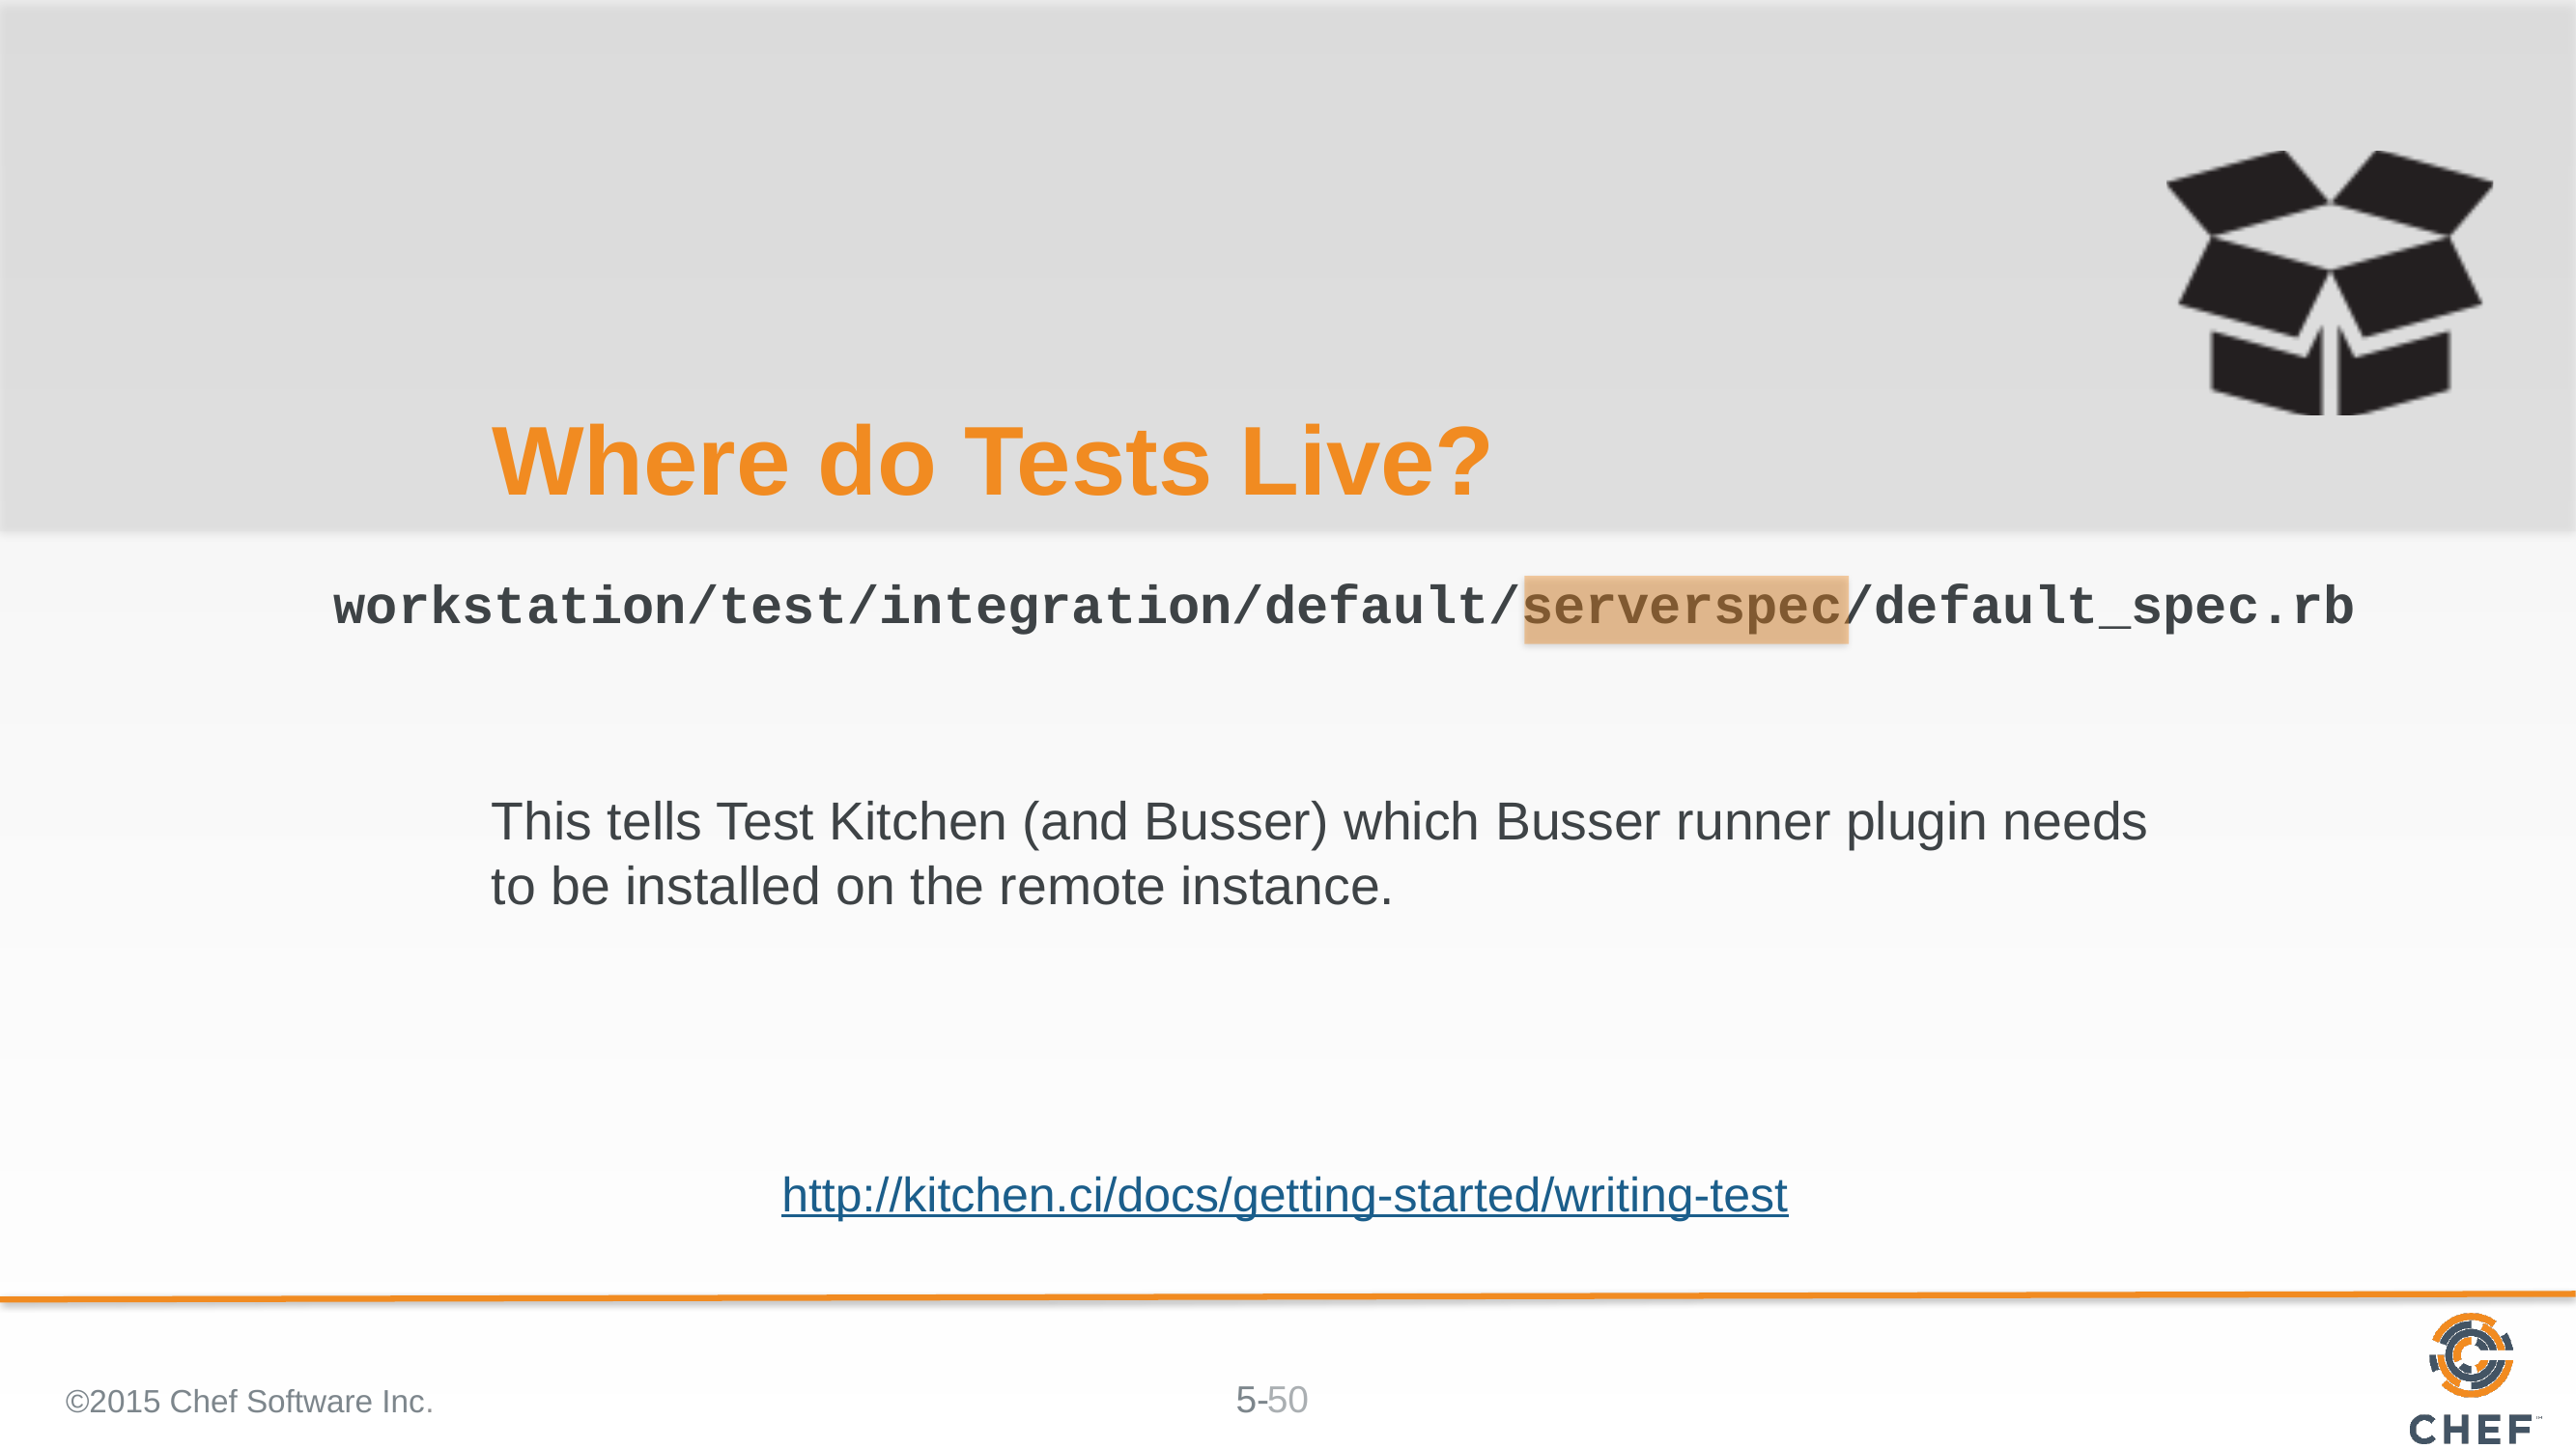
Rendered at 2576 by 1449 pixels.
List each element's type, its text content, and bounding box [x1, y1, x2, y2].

picture [2399, 1297, 2550, 1449]
text_box [1524, 575, 1850, 644]
subtitle workstation/test/integration/default/serverspec/default_spec.rb [319, 555, 2406, 665]
text_box http://kitchen.ci/docs/getting-started/writing-test [579, 1163, 1993, 1247]
text_box This tells Test Kitchen (and Busser) which Busser runner plugin needs to be installed on the remote instance. [477, 779, 2217, 923]
footer ©2015 Chef Software Inc. [51, 1359, 952, 1440]
slide_number 50 [998, 1359, 1578, 1437]
title Where do Tests Live? [477, 395, 2217, 531]
